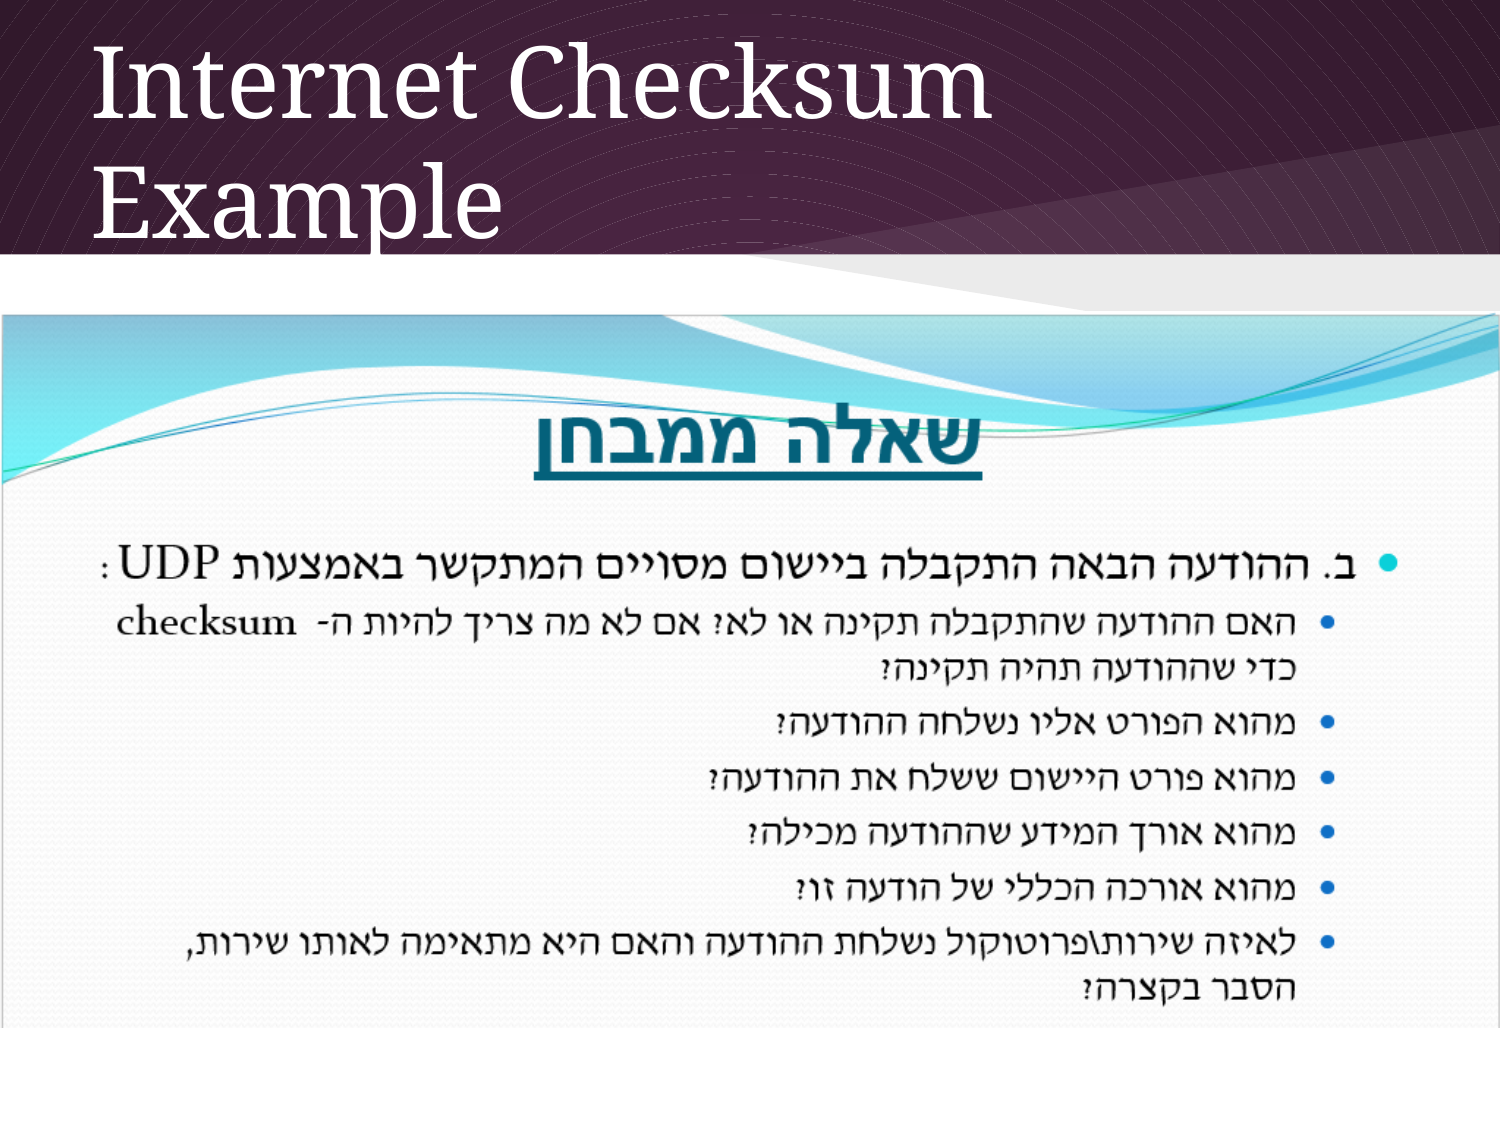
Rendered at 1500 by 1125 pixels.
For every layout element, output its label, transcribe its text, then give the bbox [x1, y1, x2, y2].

picture [0, 311, 1500, 1029]
title Internet Checksum Example [75, 45, 1425, 233]
